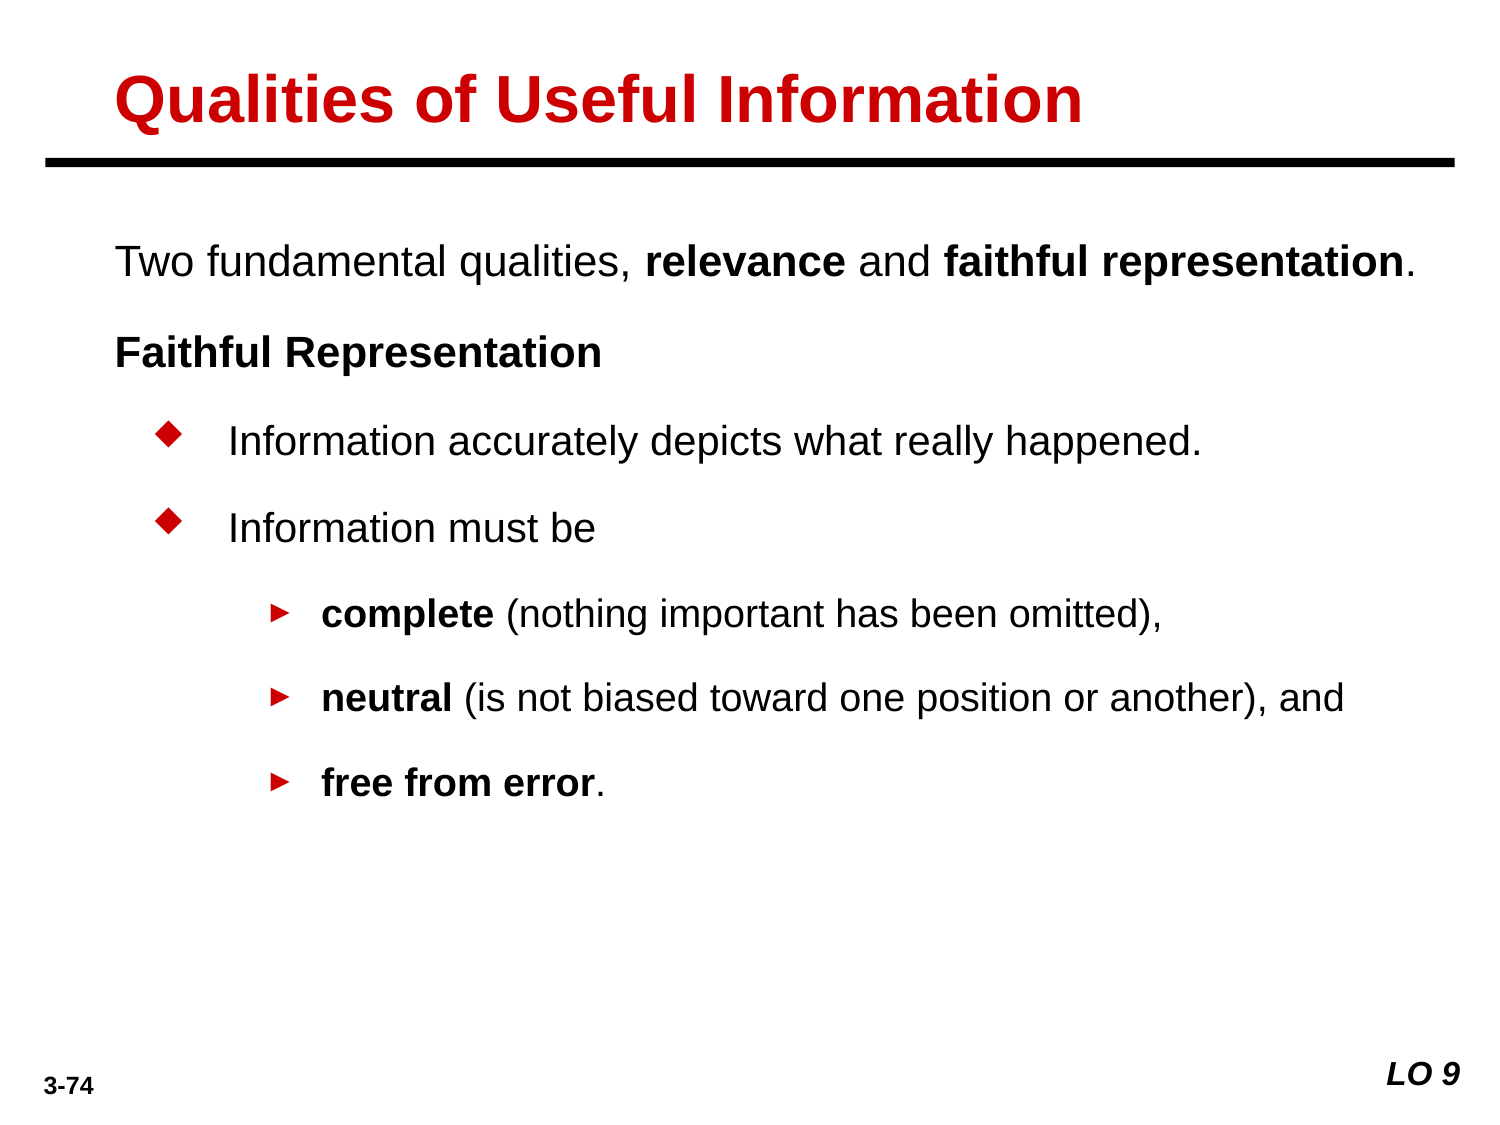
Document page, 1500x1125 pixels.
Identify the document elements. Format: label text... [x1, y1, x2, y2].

text_box Qualities of Useful Information [99, 50, 1450, 142]
text_box Two fundamental qualities, relevance and faithful representation. Faithful Representation Information accurately depicts what really happened. Information must be complete (nothing important has been omitted), neutral (is not biased toward one position or another), and free from error. [99, 212, 1438, 812]
text_box LO 9 [1362, 1044, 1475, 1100]
